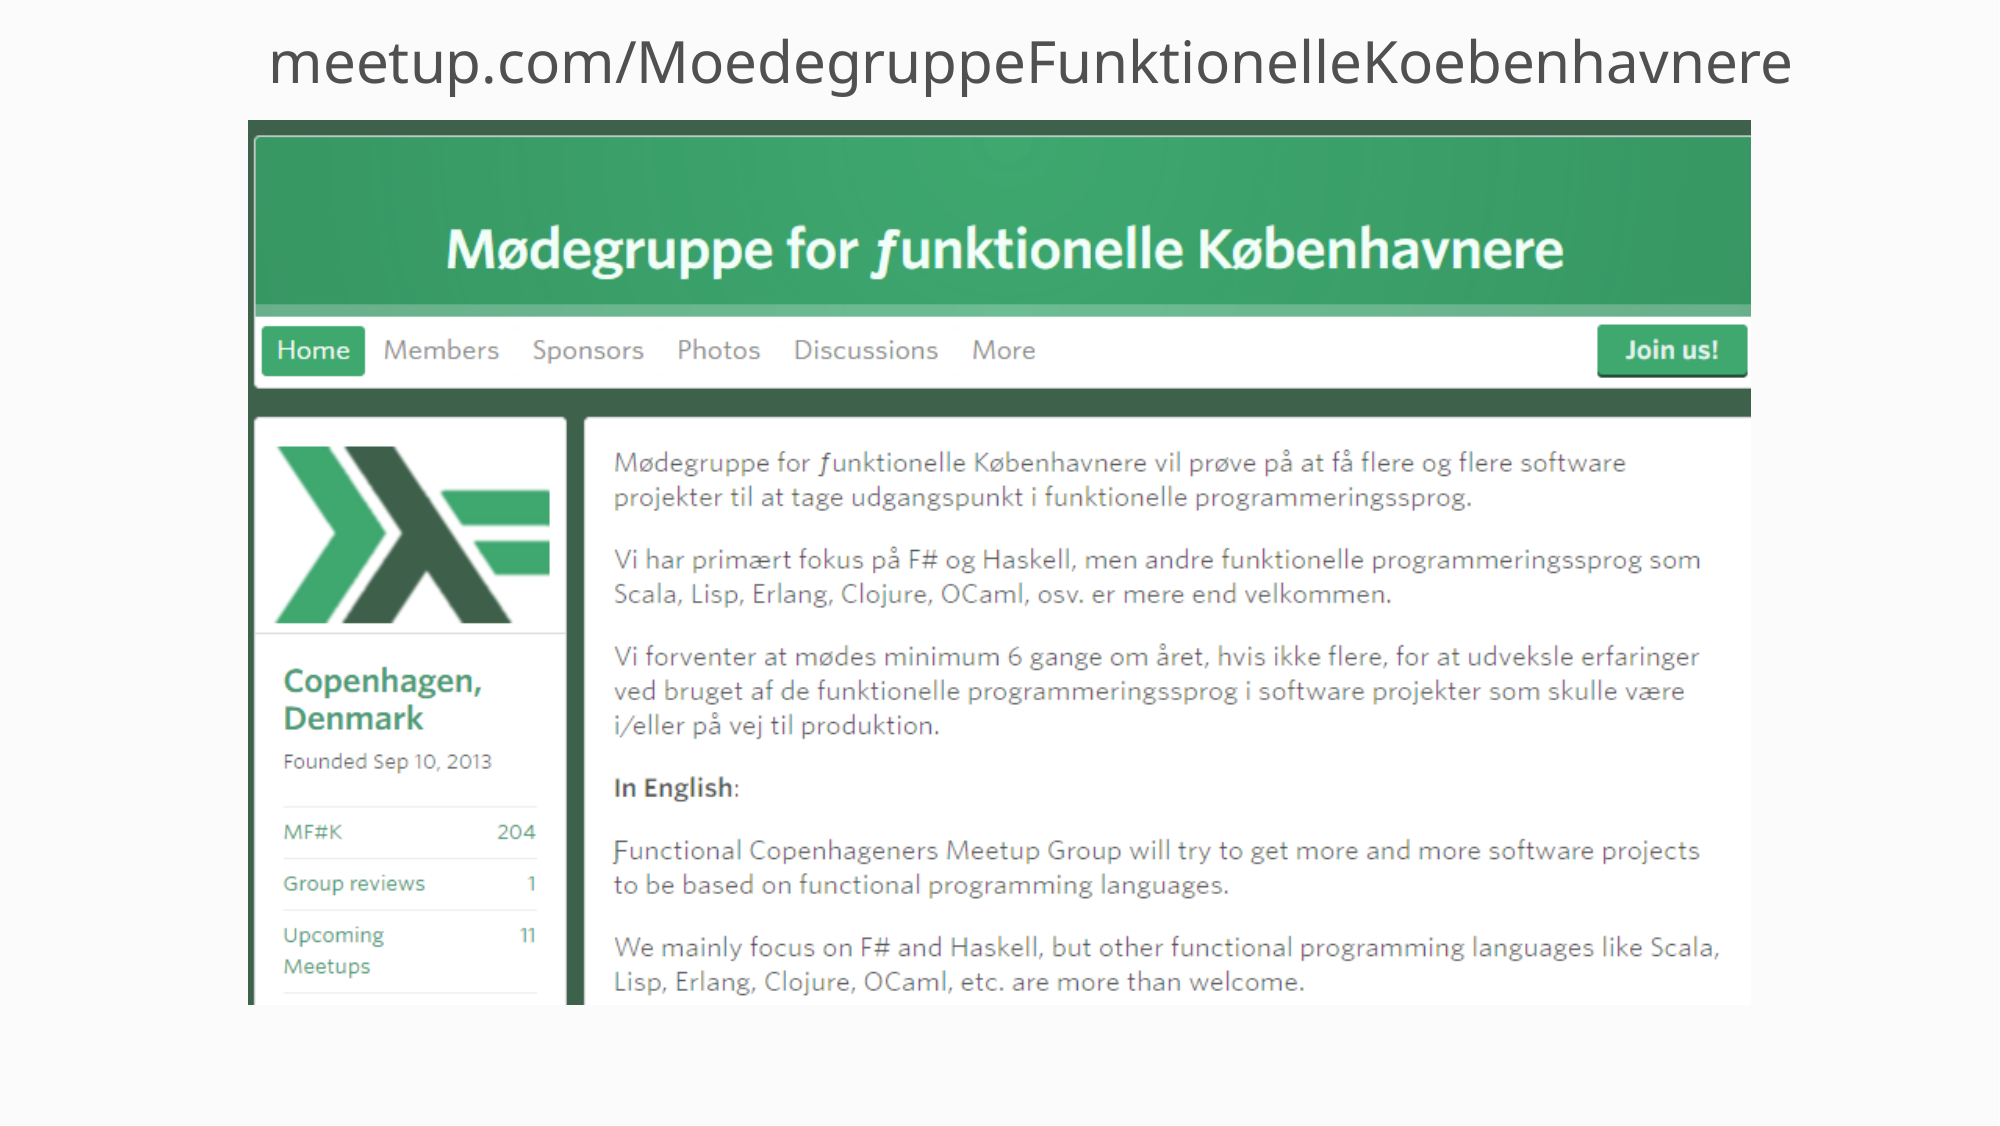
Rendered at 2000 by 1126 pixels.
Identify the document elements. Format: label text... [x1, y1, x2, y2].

picture [248, 120, 1751, 1005]
text_box meetup.com/MoedegruppeFunktionelleKoebenhavnere [268, 24, 1794, 95]
text_box [102, 37, 1897, 298]
